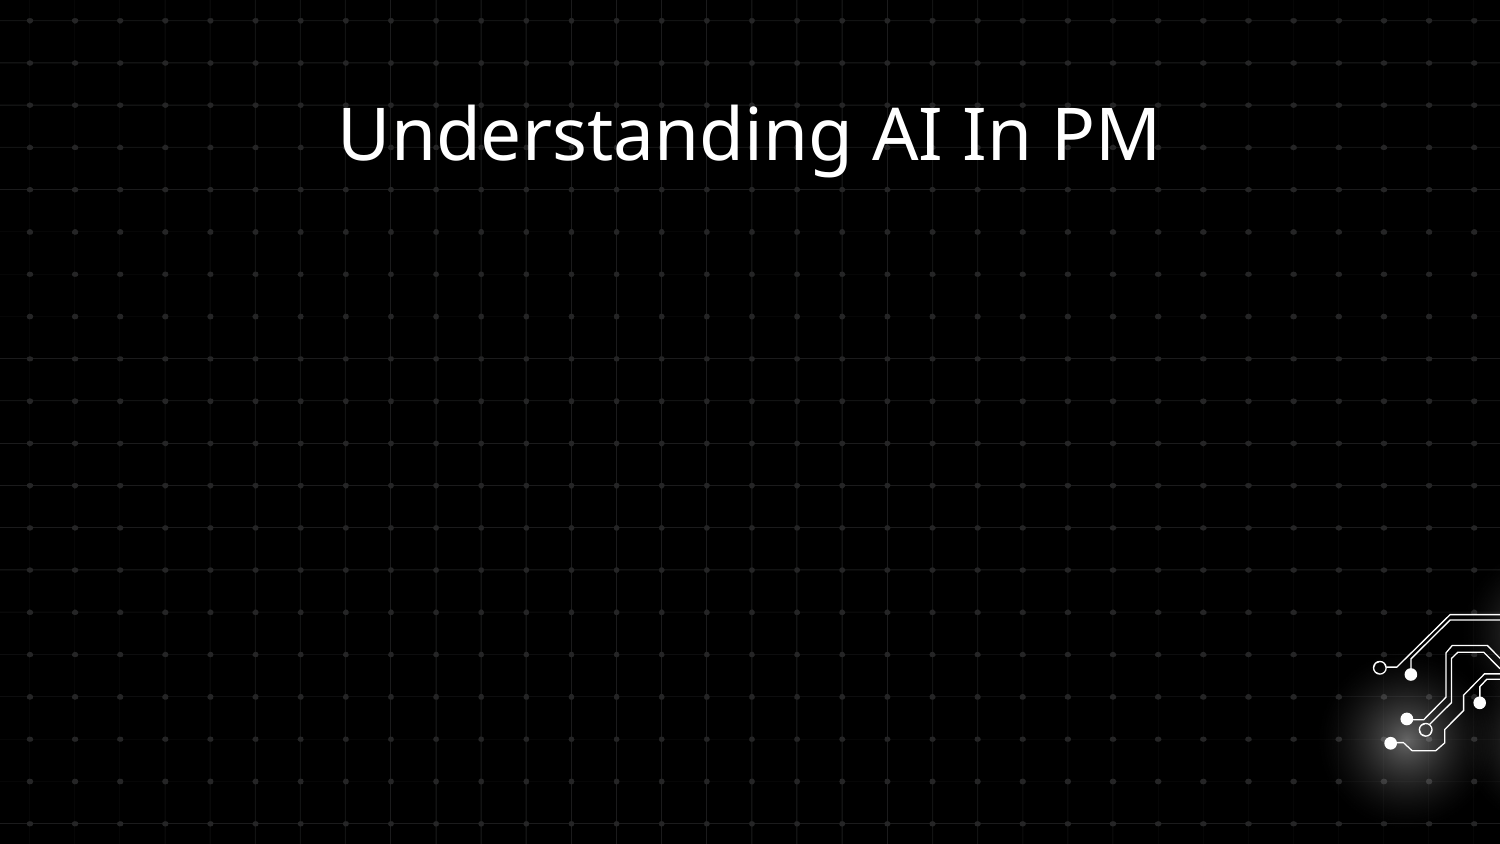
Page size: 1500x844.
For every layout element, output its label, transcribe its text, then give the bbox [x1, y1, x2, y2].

title Understanding AI In PM [118, 72, 1382, 167]
picture [0, 0, 1500, 844]
picture [1421, 725, 1431, 735]
picture [1375, 663, 1385, 673]
